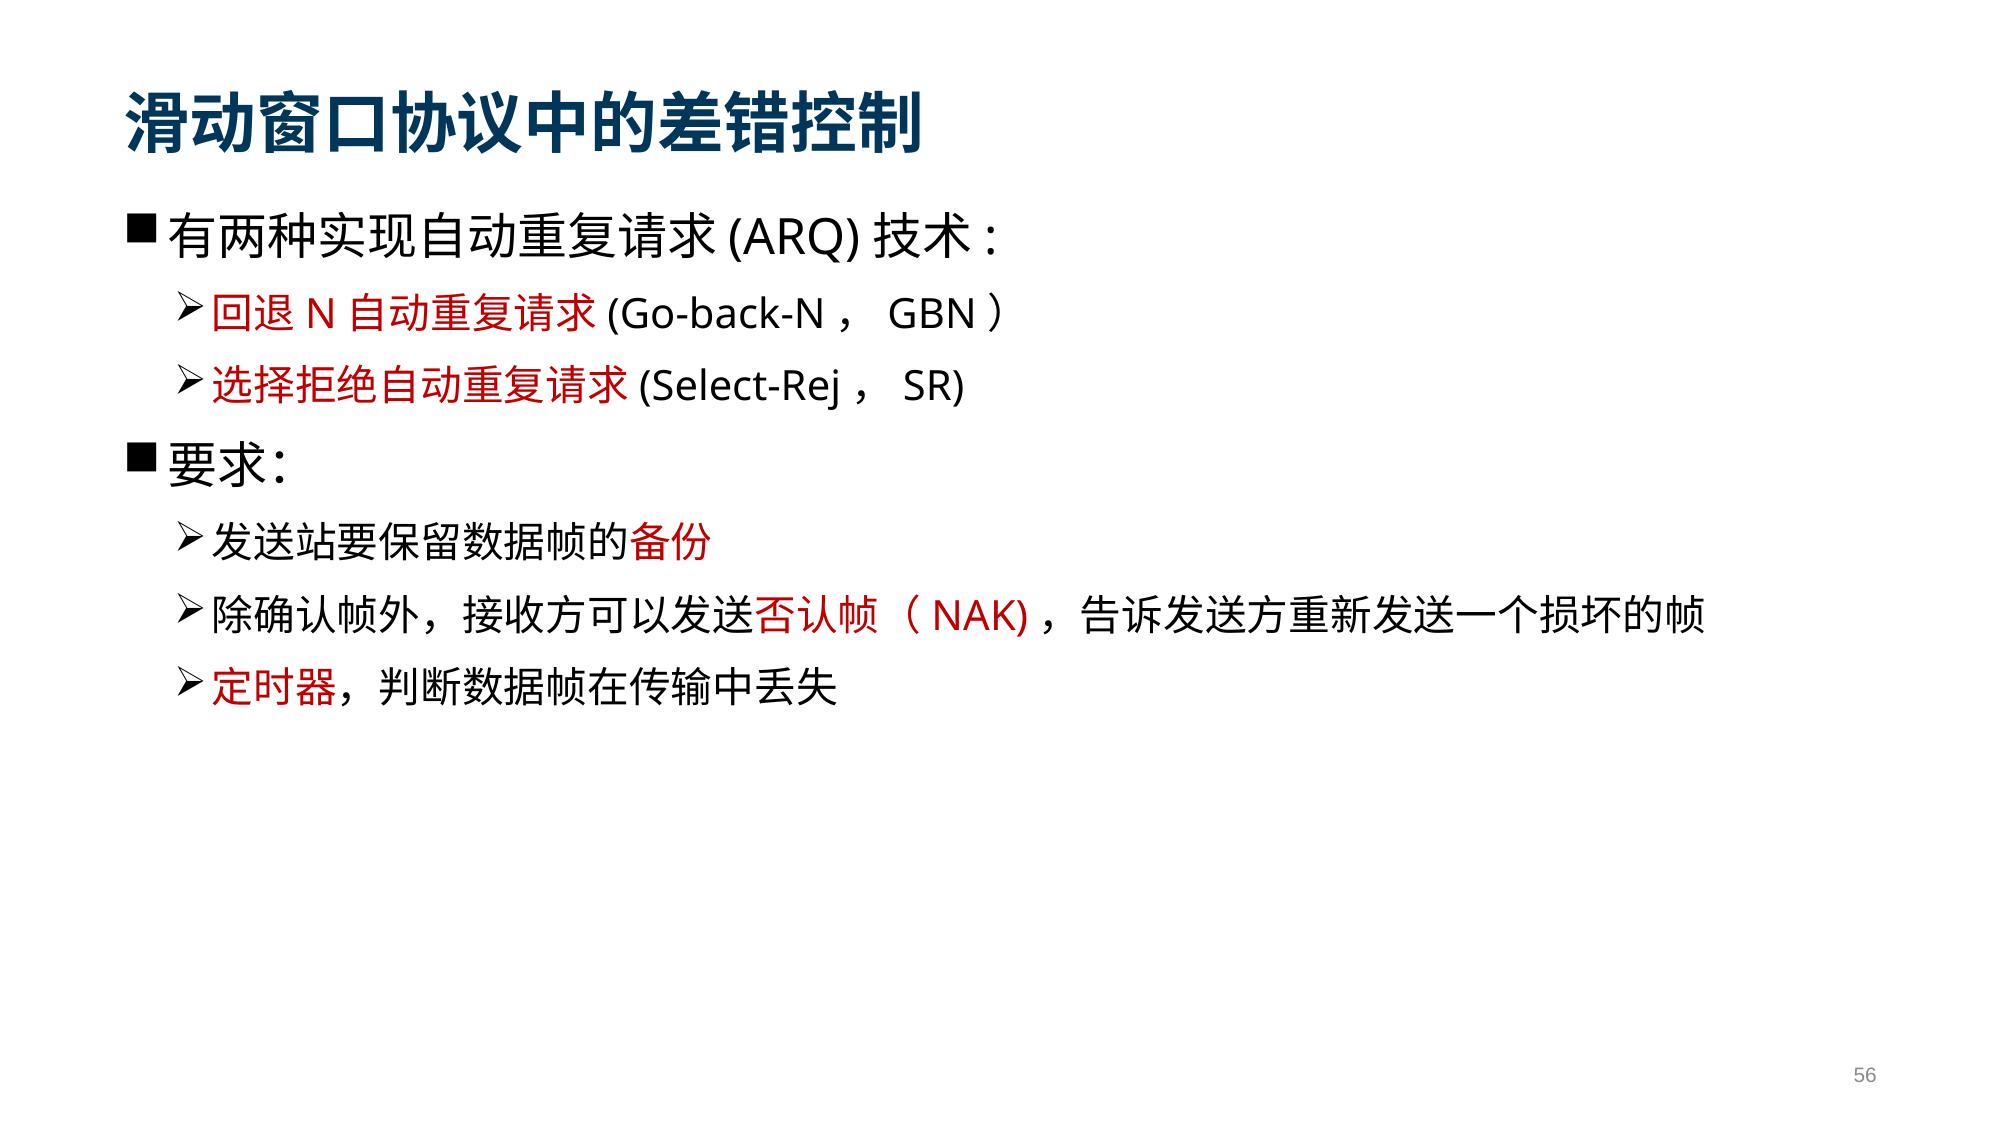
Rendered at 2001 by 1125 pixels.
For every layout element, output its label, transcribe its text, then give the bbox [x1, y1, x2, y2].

slide_number 56 [1759, 1051, 1892, 1097]
list 有两种实现自动重复请求(ARQ)技术: 回退N自动重复请求(Go-back-N，GBN） 选择拒绝自动重复请求(Select-Rej，SR) 要求： 发送站要保留数据帧的备份 除确认帧外，接收方可以发送否认帧（NAK)，告诉发送方重新发送一个损坏的帧 定时器，判断数据帧在传输中丢失 [108, 184, 1890, 1007]
title 滑动窗口协议中的差错控制 [108, 21, 1890, 169]
